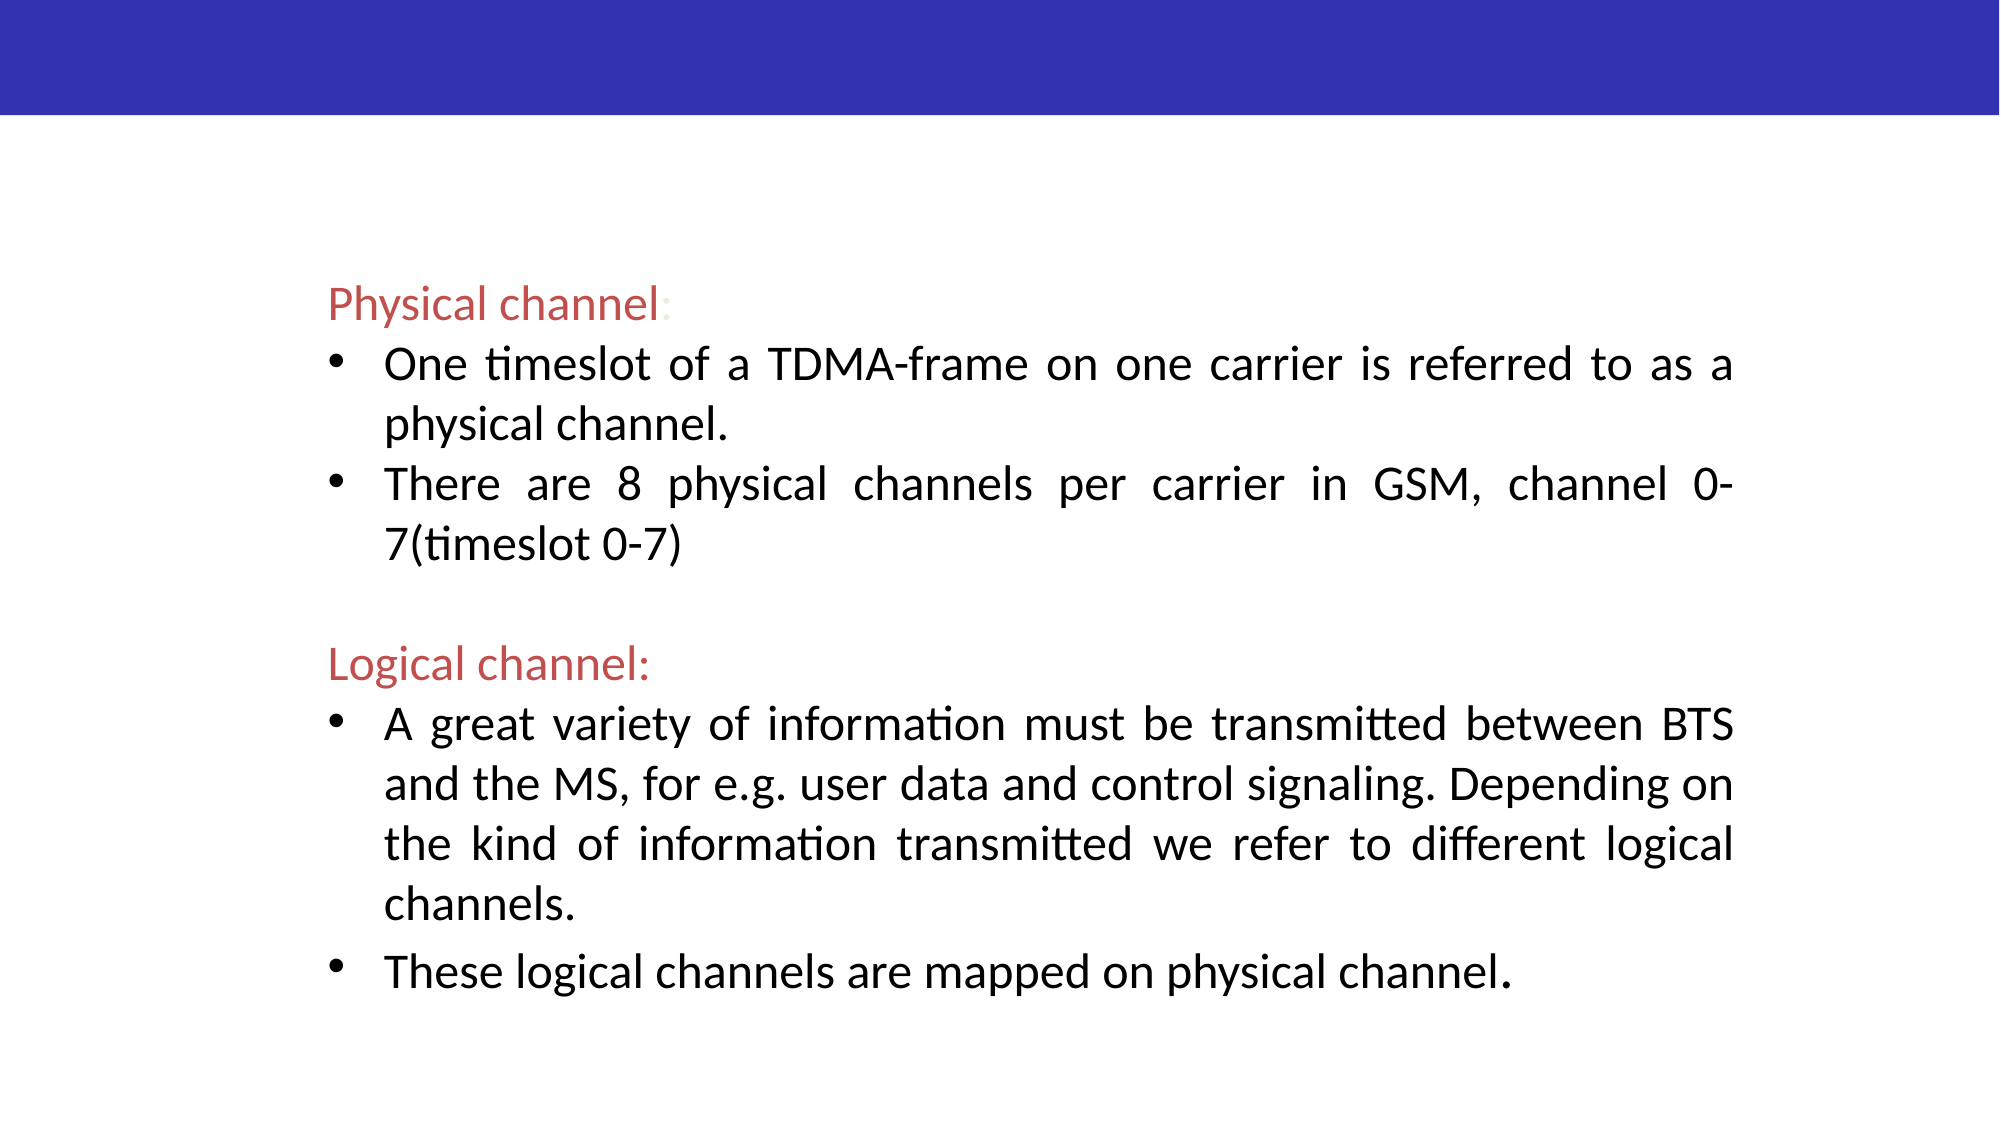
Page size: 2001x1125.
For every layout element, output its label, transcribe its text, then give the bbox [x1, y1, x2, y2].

text_box Physical channel: One timeslot of a TDMA-frame on one carrier is referred to as a physical channel. There are 8 physical channels per carrier in GSM, channel 0-7(timeslot 0-7) Logical channel: A great variety of information must be transmitted between BTS and the MS, for e.g. user data and control signaling. Depending on the kind of information transmitted we refer to different logical channels. These logical channels are mapped on physical channel. [312, 262, 1750, 1008]
title Channel concept [350, 34, 1625, 238]
